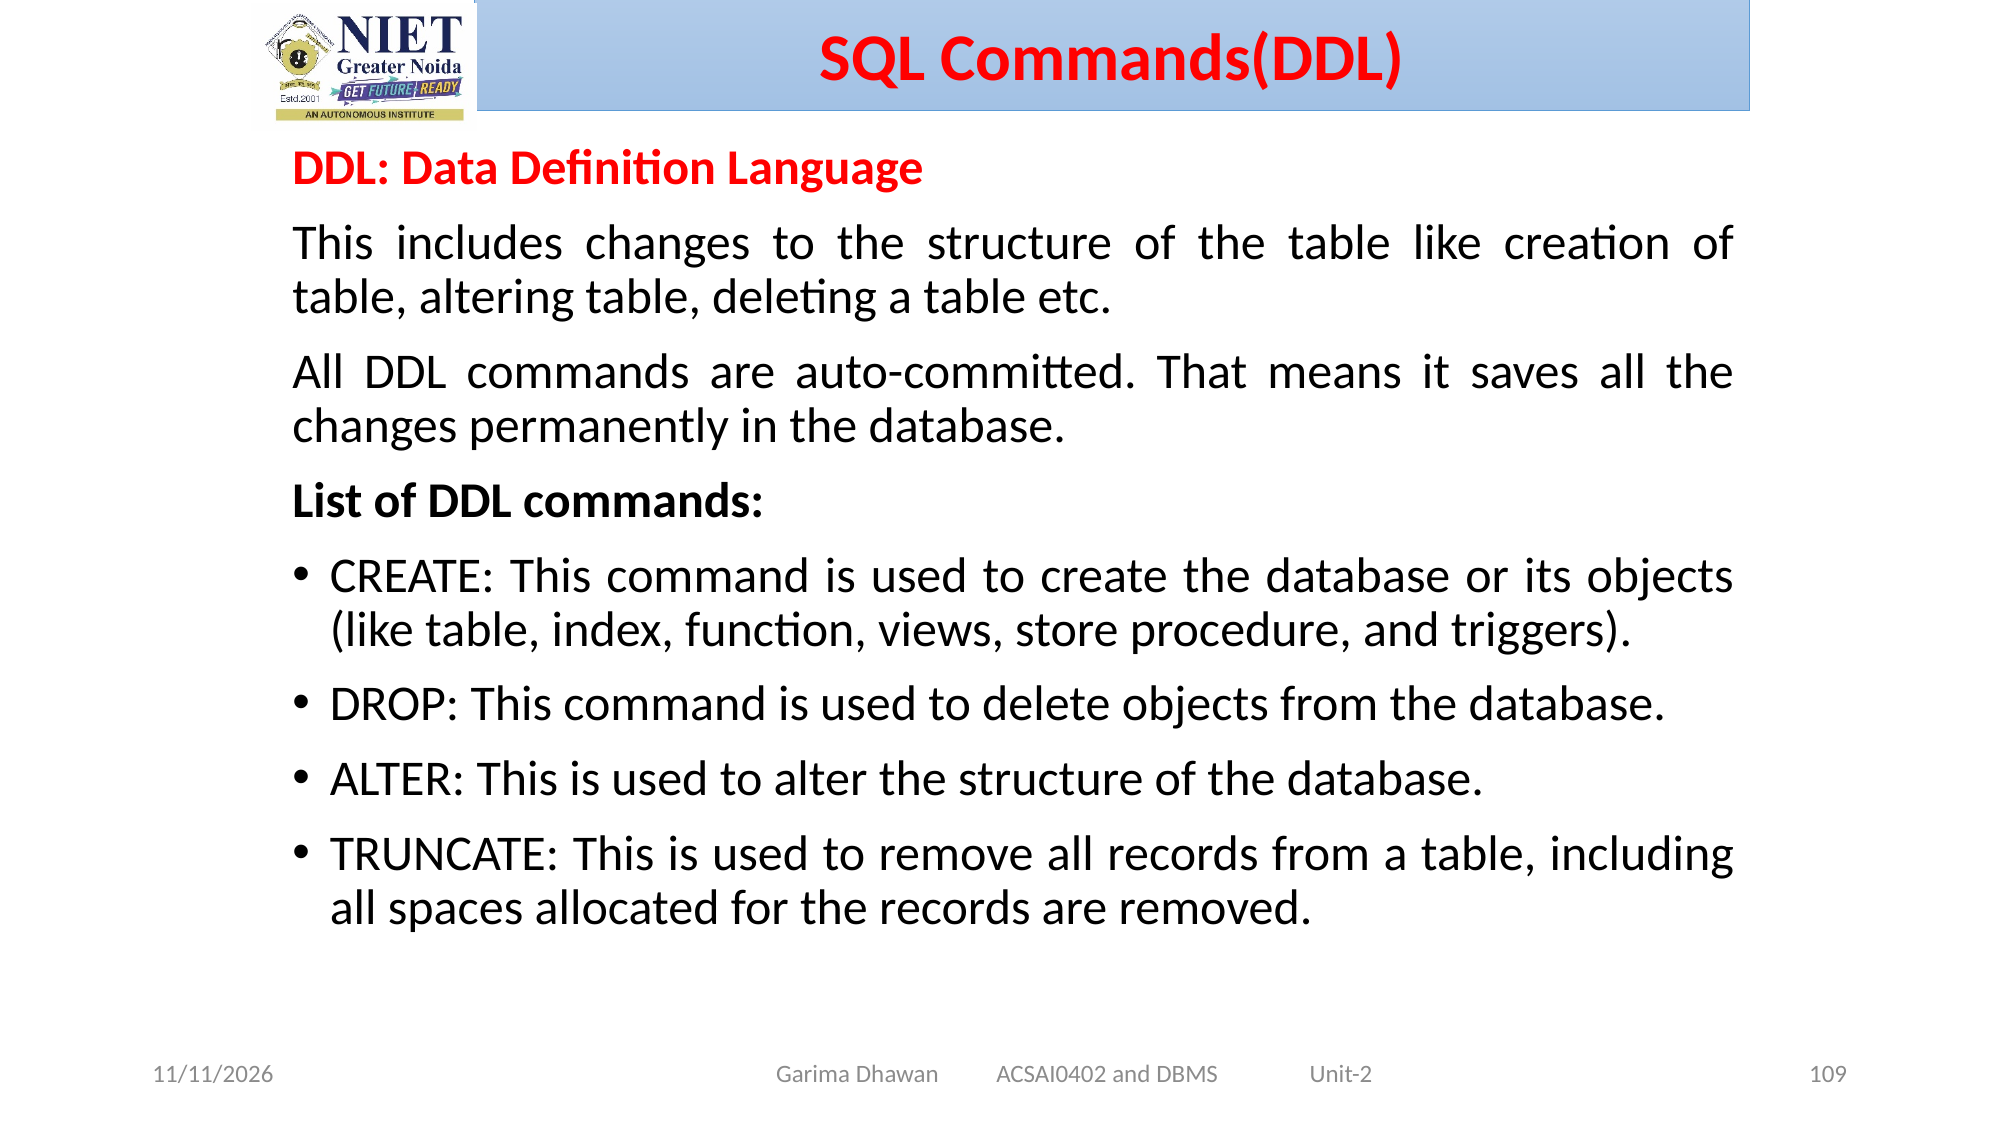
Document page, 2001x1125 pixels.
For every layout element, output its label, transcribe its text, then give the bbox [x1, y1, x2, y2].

list DDL: Data Definition Language This includes changes to the structure of the table like creation of table, altering table, deleting a table etc. All DDL commands are auto-committed. That means it saves all the changes permanently in the database. List of DDL commands: CREATE: This command is used to create the database or its objects (like table, index, function, views, store procedure, and triggers). DROP: This command is used to delete objects from the database. ALTER: This is used to alter the structure of the database. TRUNCATE: This is used to remove all records from a table, including all spaces allocated for the records are removed. [277, 134, 1750, 997]
picture [251, 3, 477, 131]
text_box SQL Commands(DDL) [474, 0, 1750, 111]
footer Garima Dhawan ACSAI0402 and DBMS Unit-2 [662, 1042, 1412, 1103]
slide_number 109 [1412, 1042, 1863, 1103]
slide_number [137, 1042, 588, 1103]
